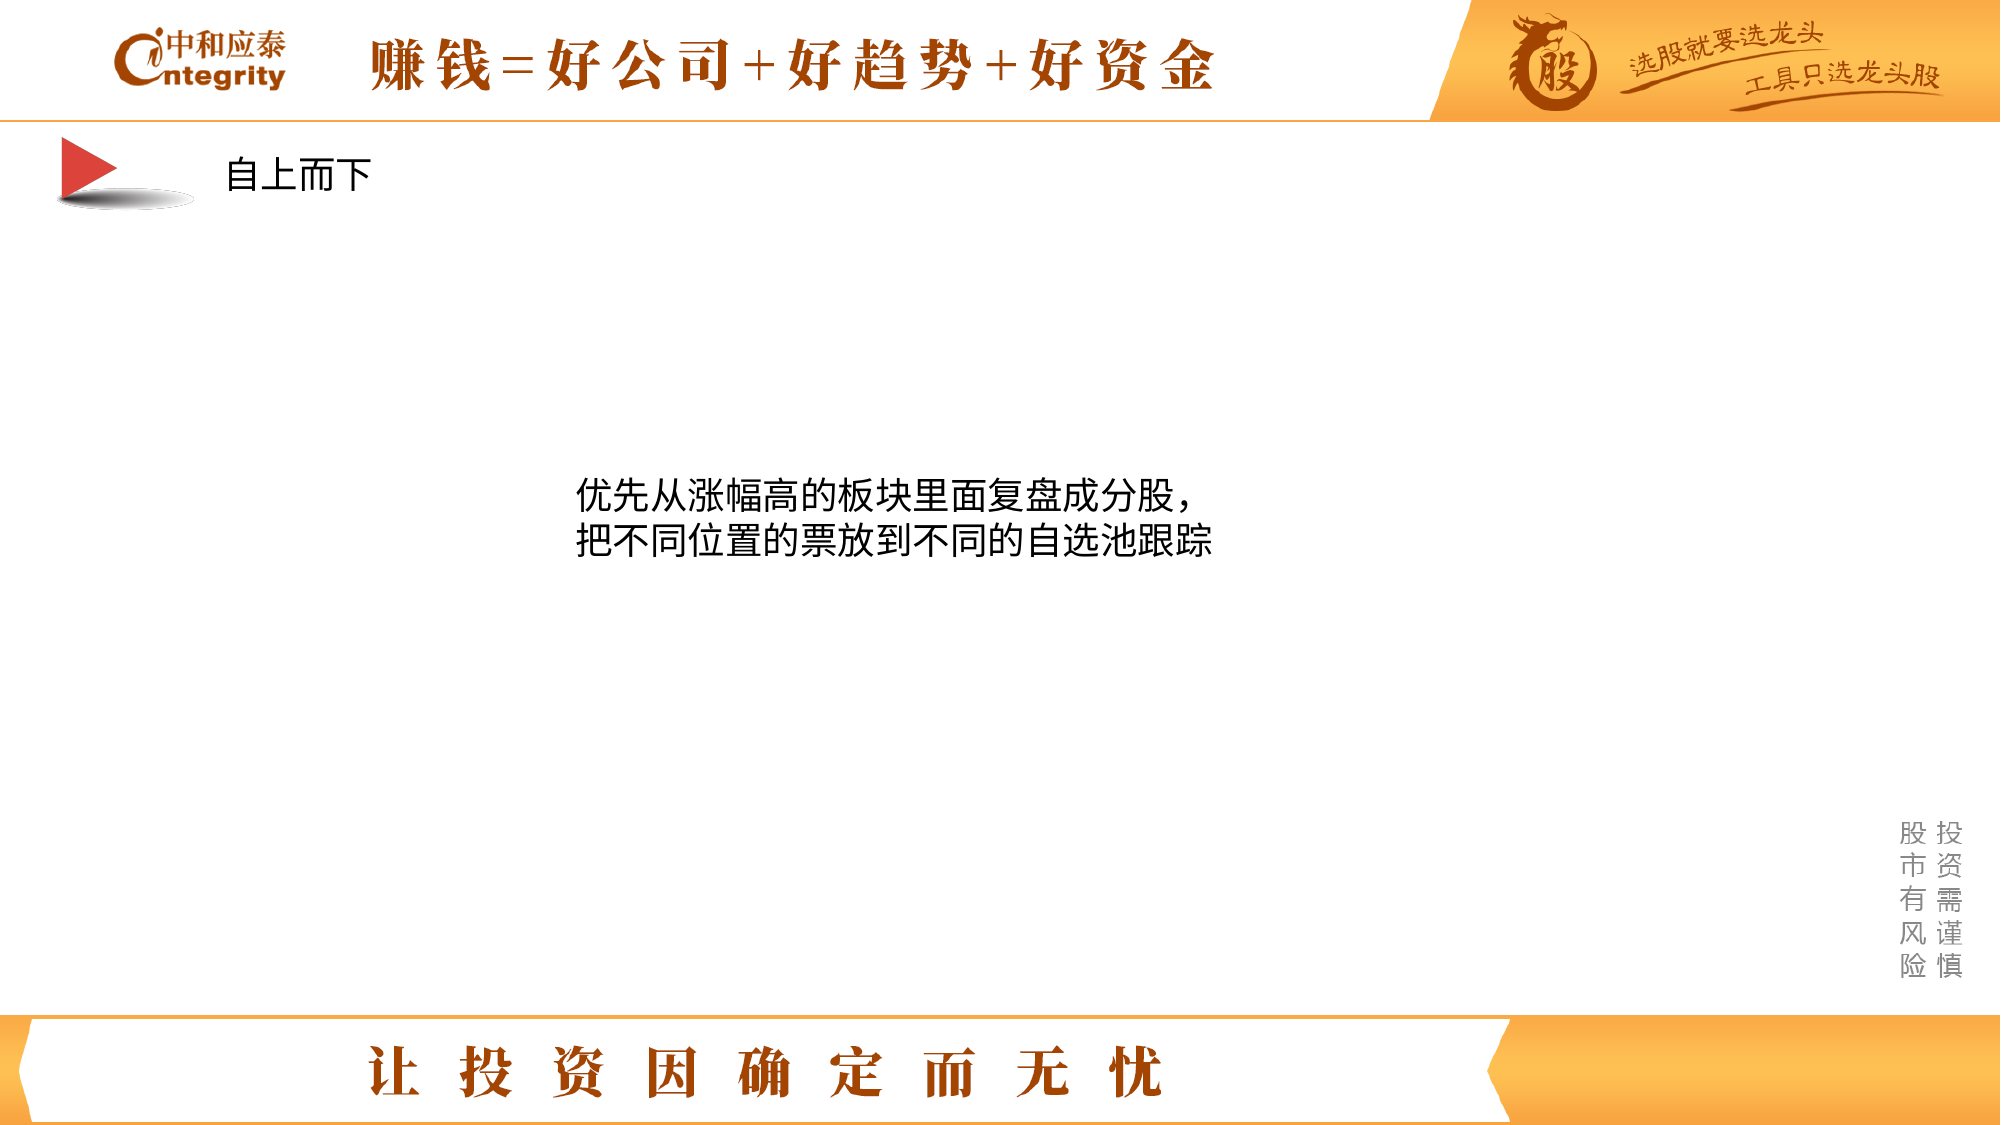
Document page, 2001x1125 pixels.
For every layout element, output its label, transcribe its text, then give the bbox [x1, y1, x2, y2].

text_box 自上而下 [208, 143, 876, 203]
text_box 优先从涨幅高的板块里面复盘成分股，把不同位置的票放到不同的自选池跟踪 [560, 464, 1249, 570]
picture [0, 0, 2000, 1125]
